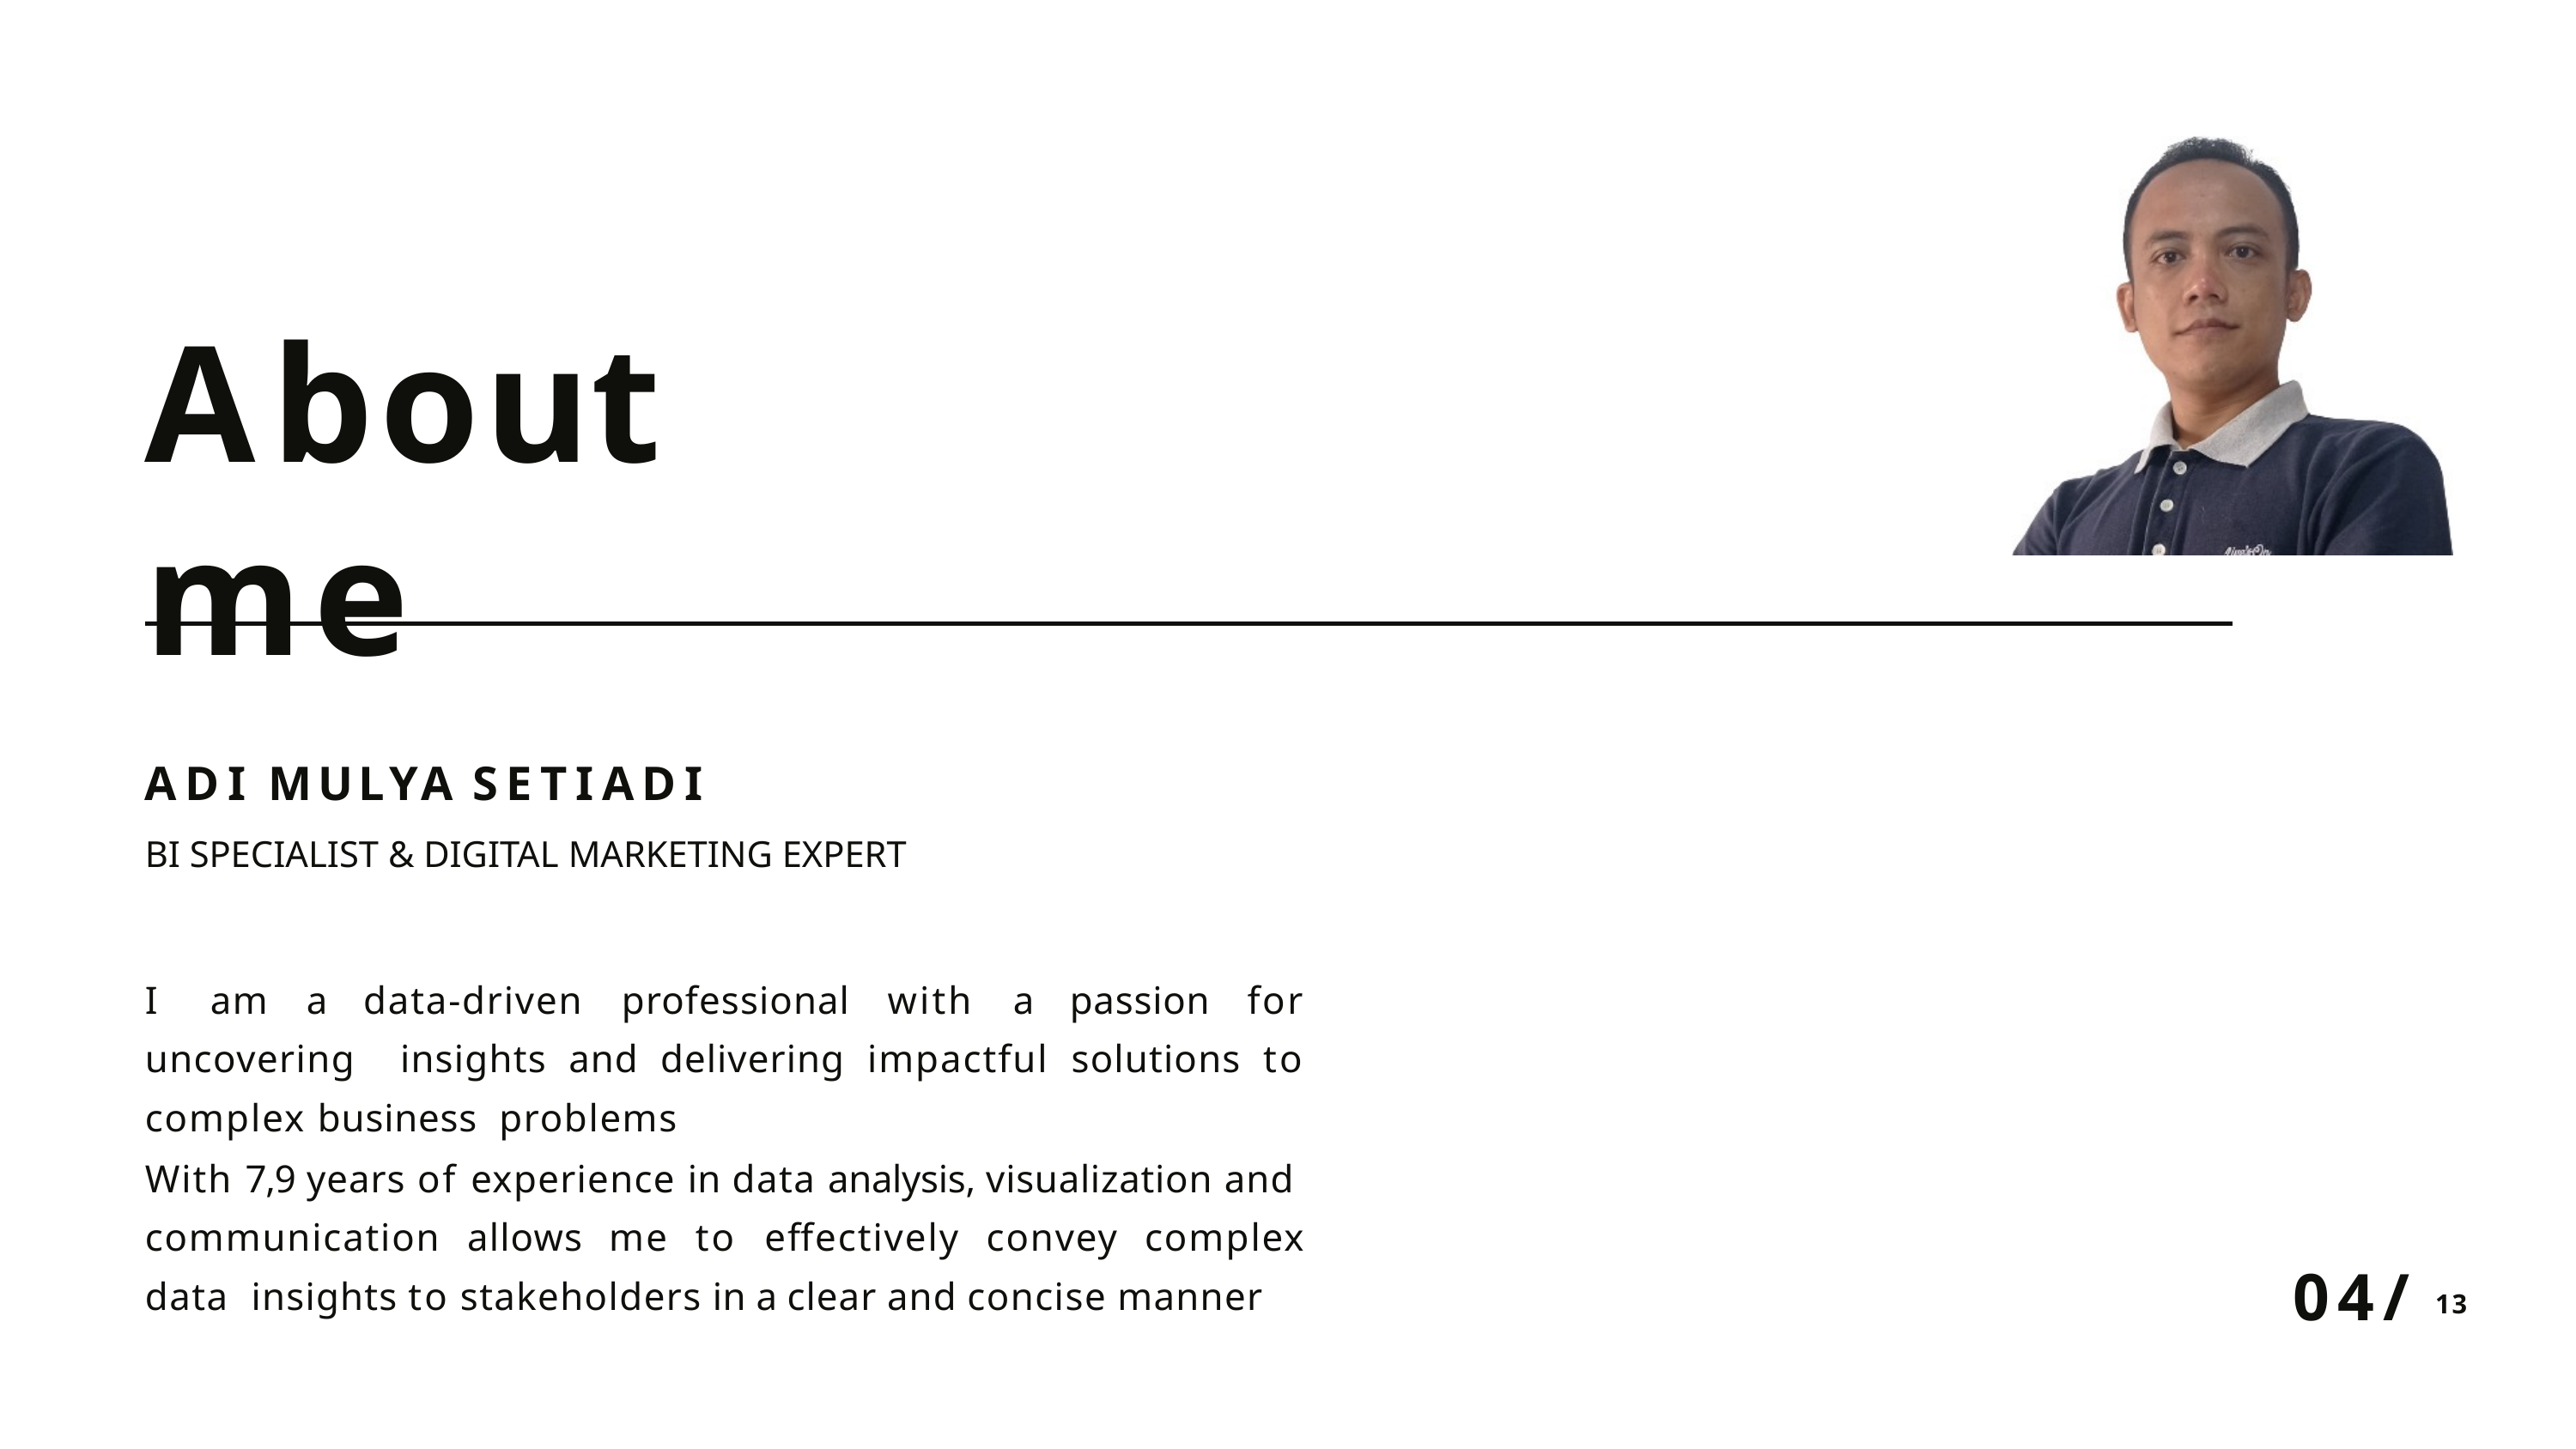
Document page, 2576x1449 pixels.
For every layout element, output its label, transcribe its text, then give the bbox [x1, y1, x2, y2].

picture [2011, 136, 2454, 555]
title About me [143, 300, 902, 688]
text_box 04/ 13 [2287, 1254, 2479, 1334]
text_box I am a data-driven professional with a passion for uncovering insights and delivering impactful solutions to complex business problems With 7,9 years of experience in data analysis, visualization and communication allows me to effectively convey complex data insights to stakeholders in a clear and concise manner [143, 960, 1307, 1319]
text_box ADI MULYA SETIADI BI SPECIALIST & DIGITAL MARKETING EXPERT [143, 724, 956, 875]
